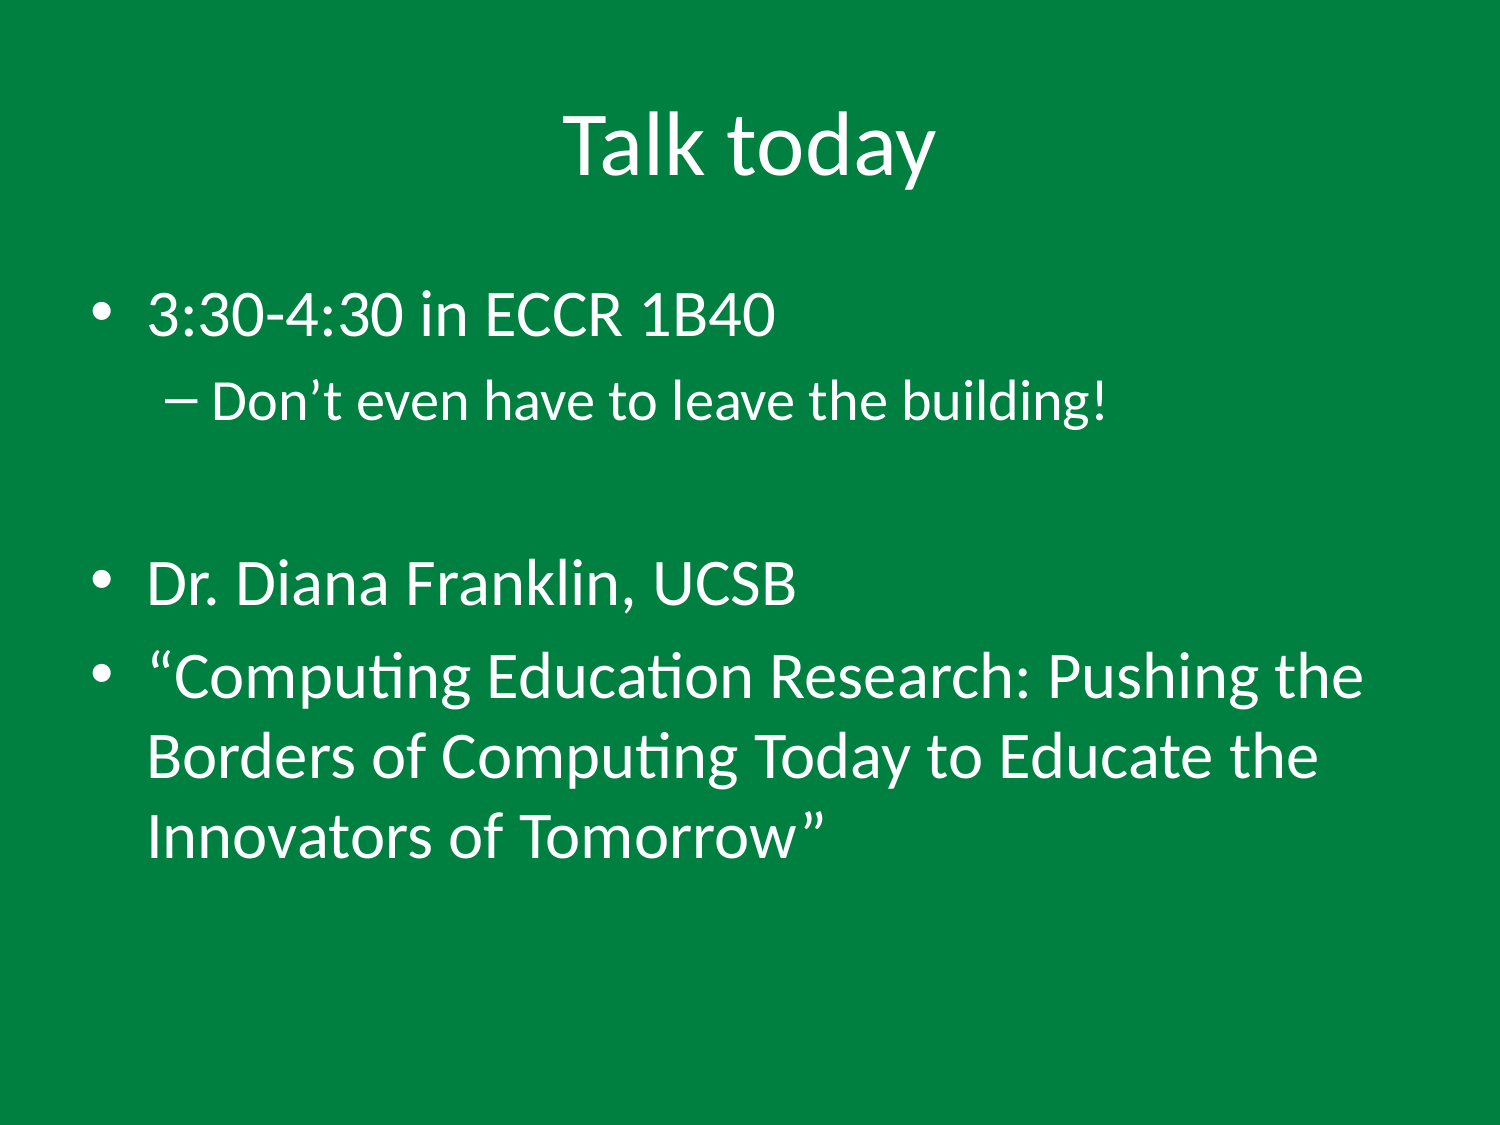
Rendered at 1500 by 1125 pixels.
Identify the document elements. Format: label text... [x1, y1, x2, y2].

list 3:30-4:30 in ECCR 1B40 Don’t even have to leave the building! Dr. Diana Franklin, UCSB “Computing Education Research: Pushing the Borders of Computing Today to Educate the Innovators of Tomorrow” [75, 262, 1425, 1005]
title Talk today [75, 45, 1425, 233]
